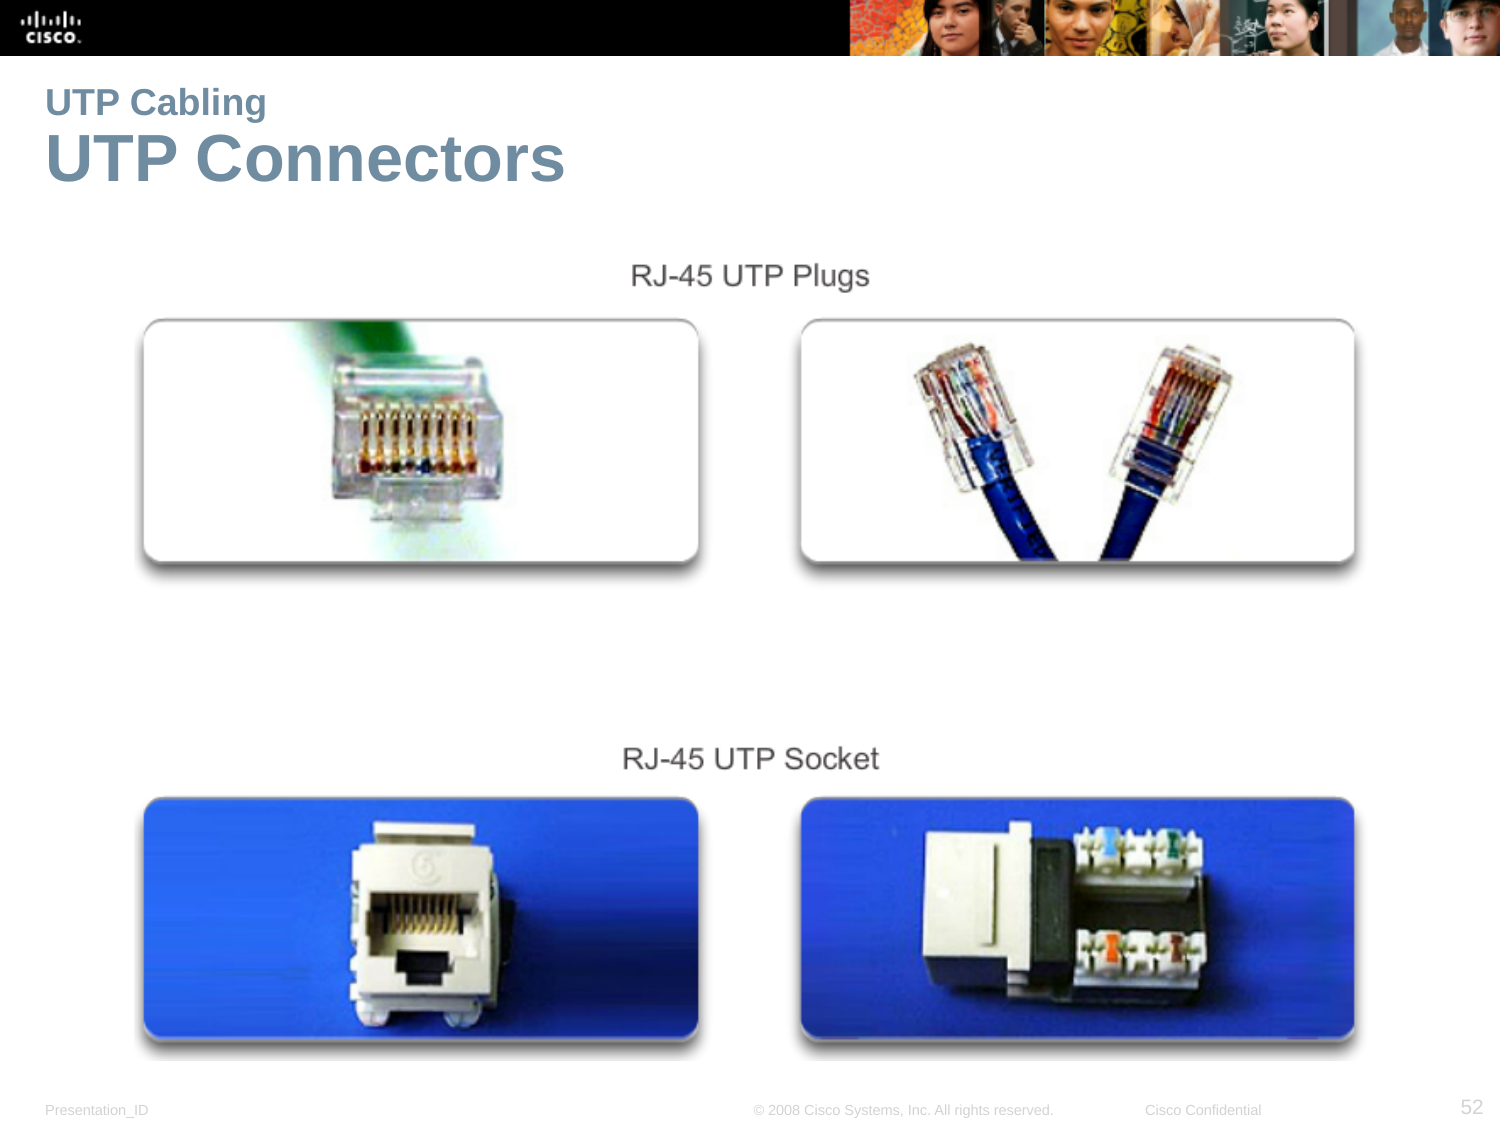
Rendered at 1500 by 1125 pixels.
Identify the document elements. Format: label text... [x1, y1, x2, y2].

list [34, 252, 1468, 1061]
title UTP Cabling UTP Connectors [31, 64, 1471, 203]
picture [0, 0, 1500, 56]
